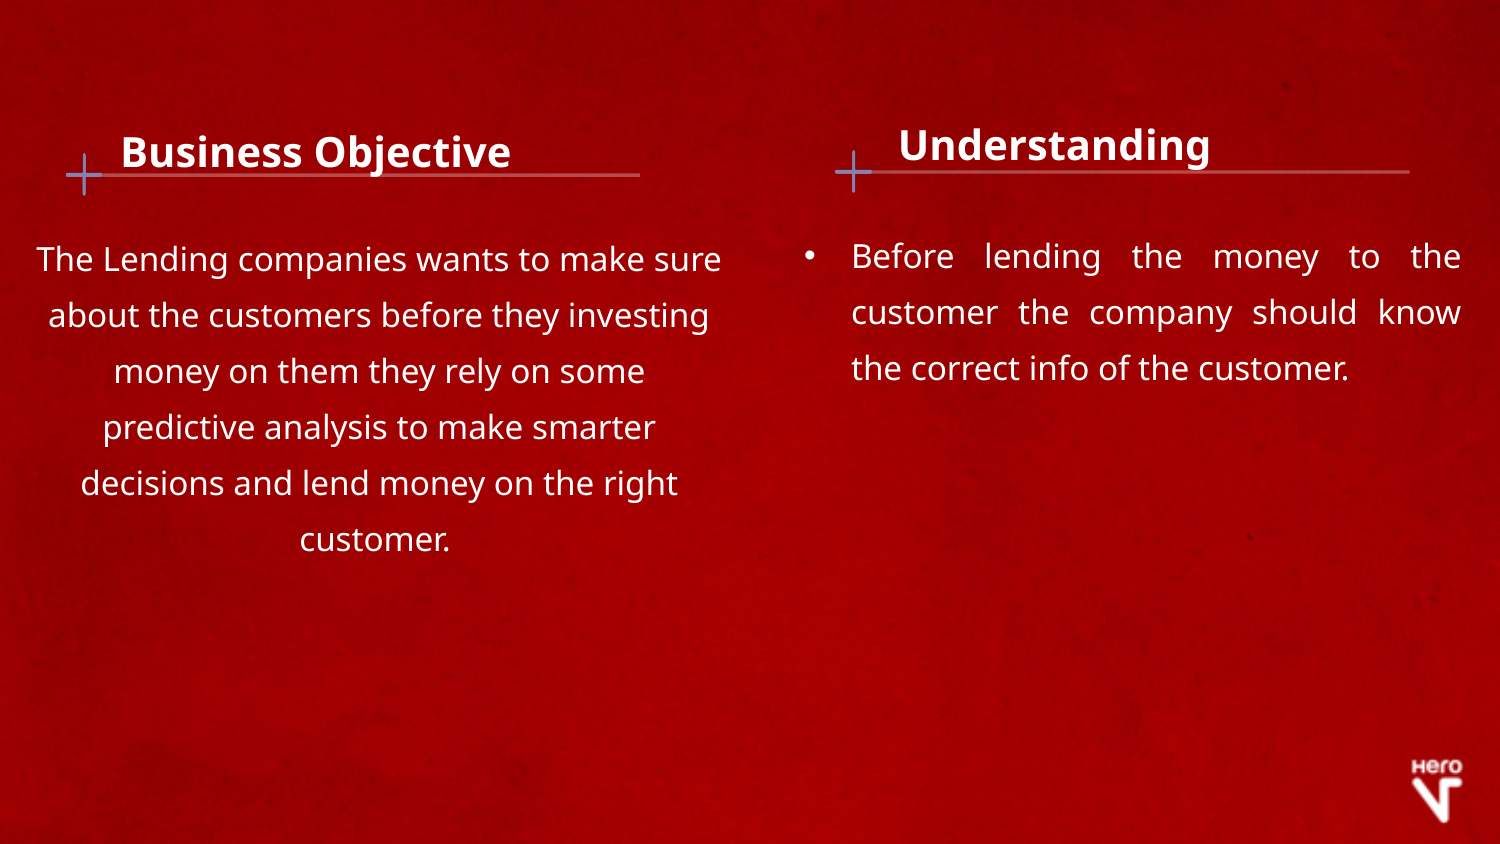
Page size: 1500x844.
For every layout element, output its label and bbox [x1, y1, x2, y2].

text_box [835, 150, 1410, 194]
picture [0, 0, 1500, 844]
text_box [65, 153, 641, 197]
